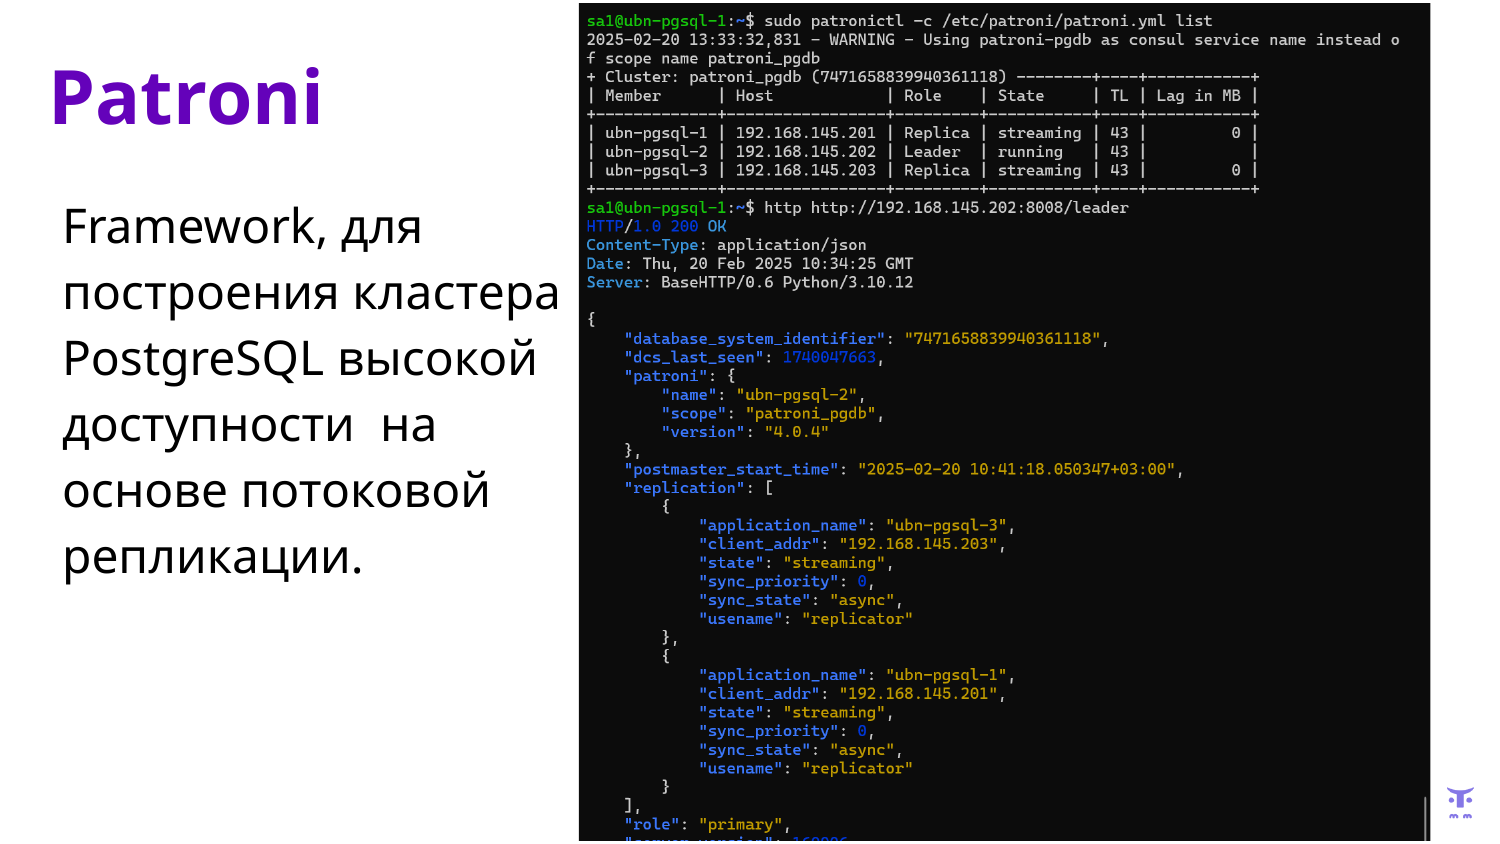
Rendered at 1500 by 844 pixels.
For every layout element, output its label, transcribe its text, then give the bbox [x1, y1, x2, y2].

title Patroni [33, 34, 573, 149]
text_box Framework, для построения кластера PostgreSQL высокой доступности на основе потоковой репликации. [47, 171, 573, 598]
picture [0, 0, 1500, 844]
